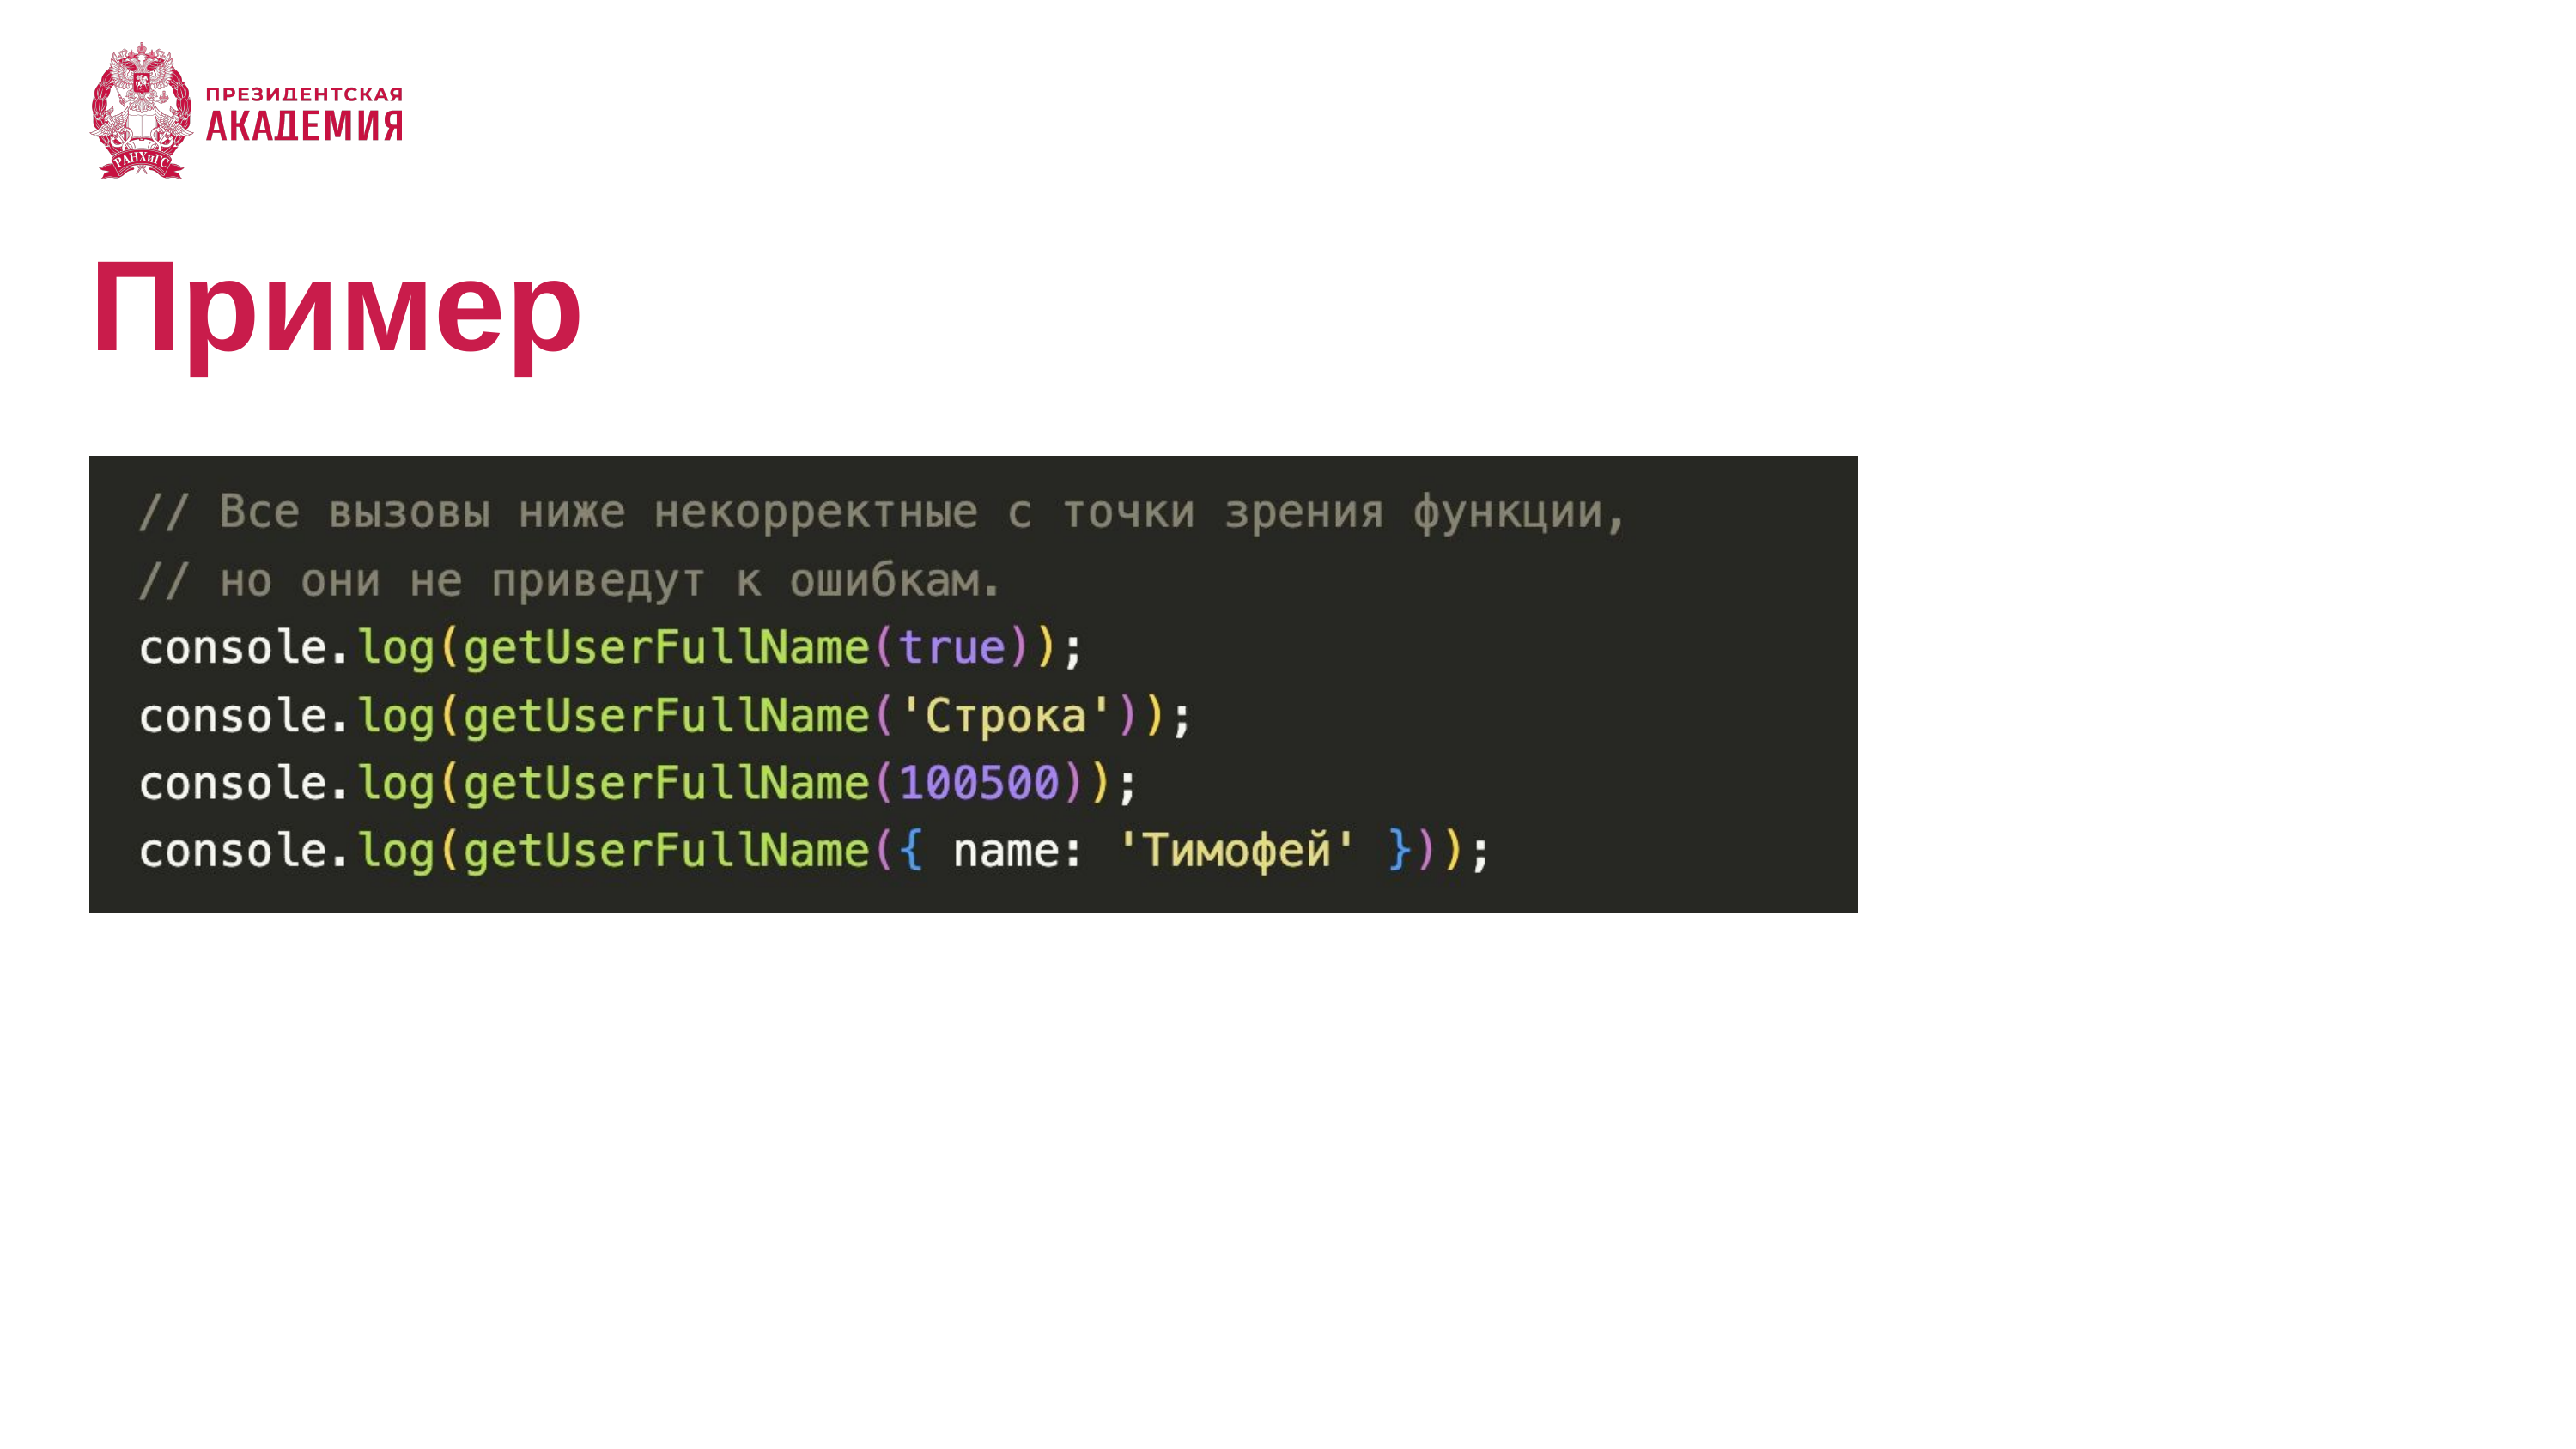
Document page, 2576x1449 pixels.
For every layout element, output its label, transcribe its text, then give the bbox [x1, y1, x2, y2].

title Пример [88, 220, 2367, 464]
picture [88, 456, 1858, 913]
picture [89, 42, 402, 179]
